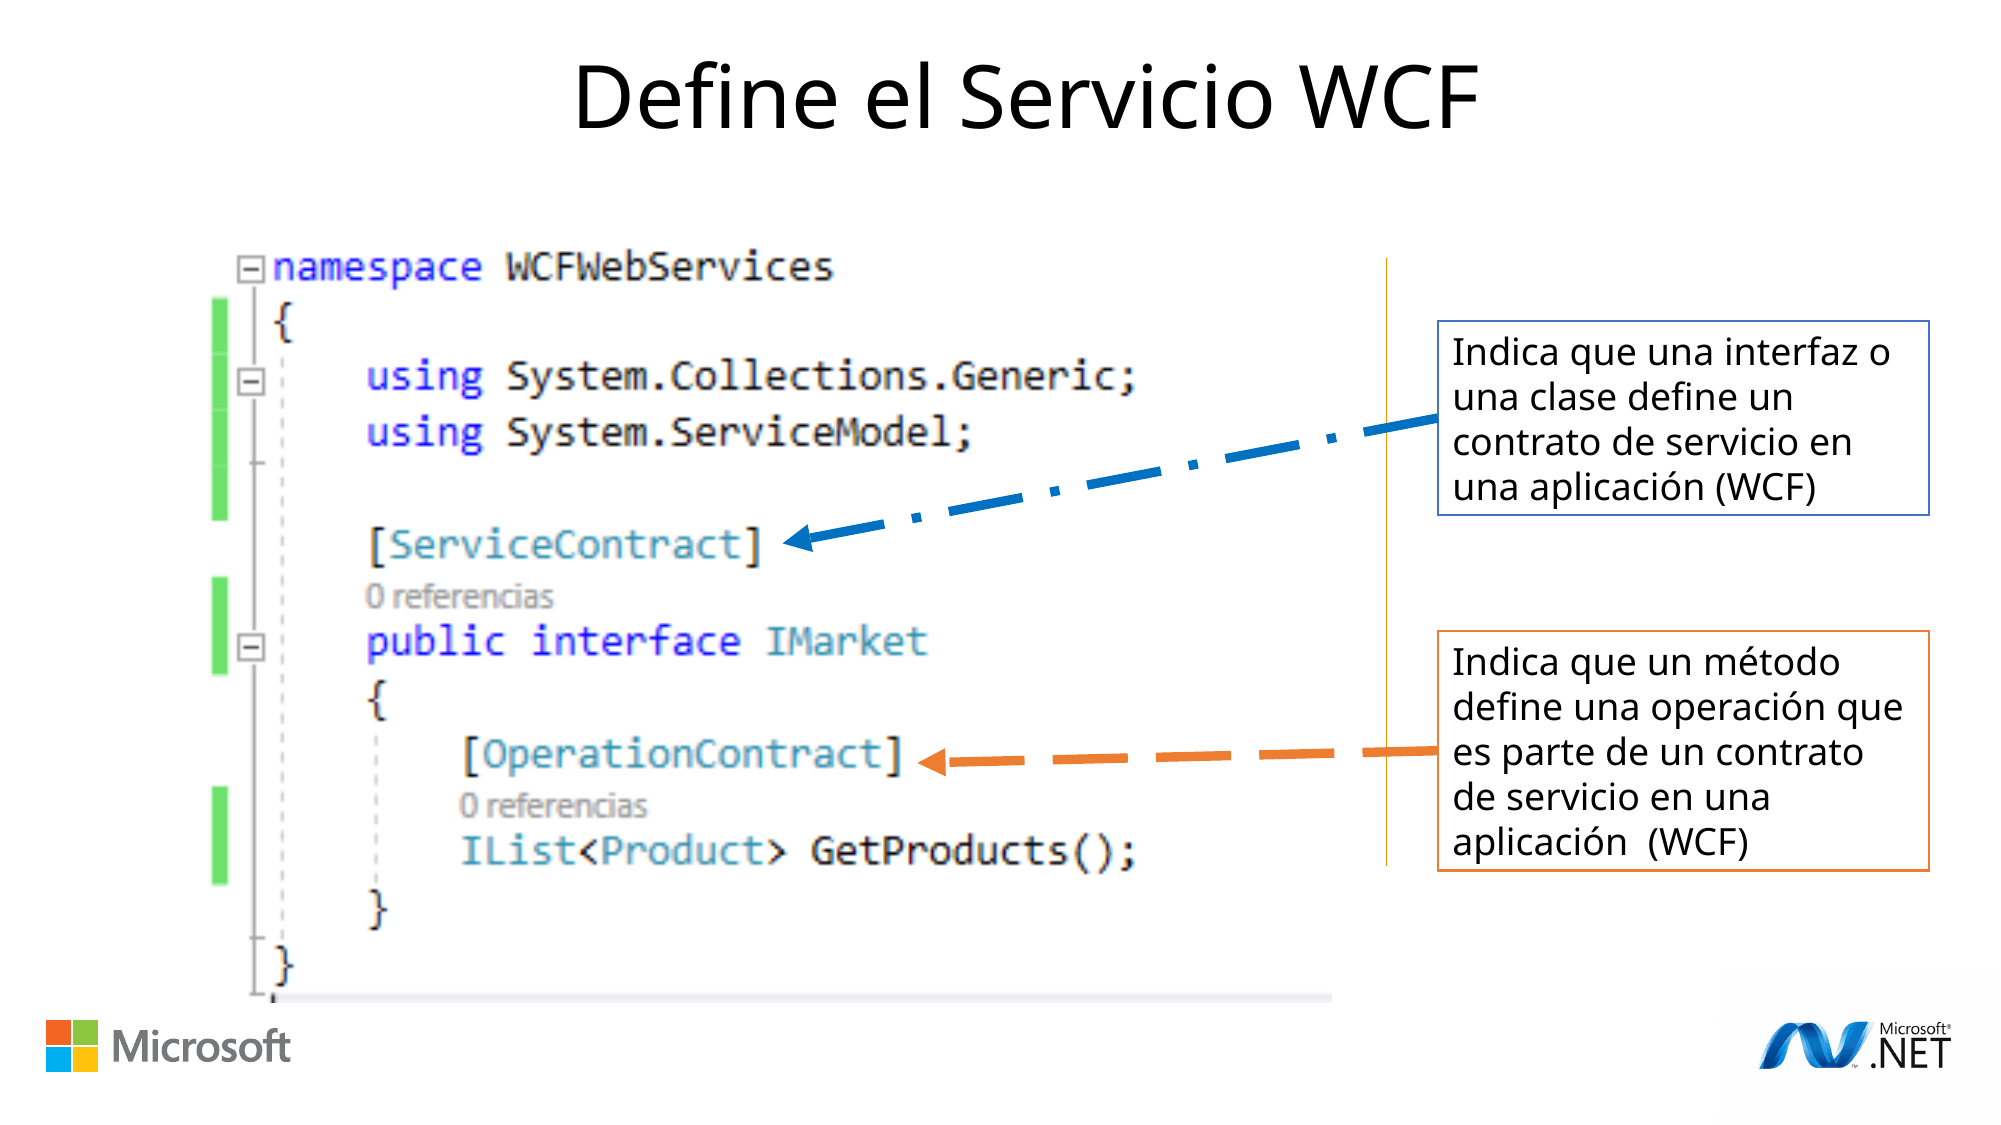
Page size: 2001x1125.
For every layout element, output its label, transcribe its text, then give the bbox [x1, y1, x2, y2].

text_box Define el Servicio WCF [557, 33, 1495, 153]
text_box Indica que un método define una operación que es parte de un contrato de servicio en una aplicación (WCF) [1437, 630, 1930, 872]
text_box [917, 729, 1438, 764]
picture [185, 247, 1332, 1003]
text_box Indica que una interfaz o una clase define un contrato de servicio en una aplicación (WCF) [1437, 320, 1930, 516]
picture [1715, 967, 2000, 1125]
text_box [782, 419, 1438, 544]
